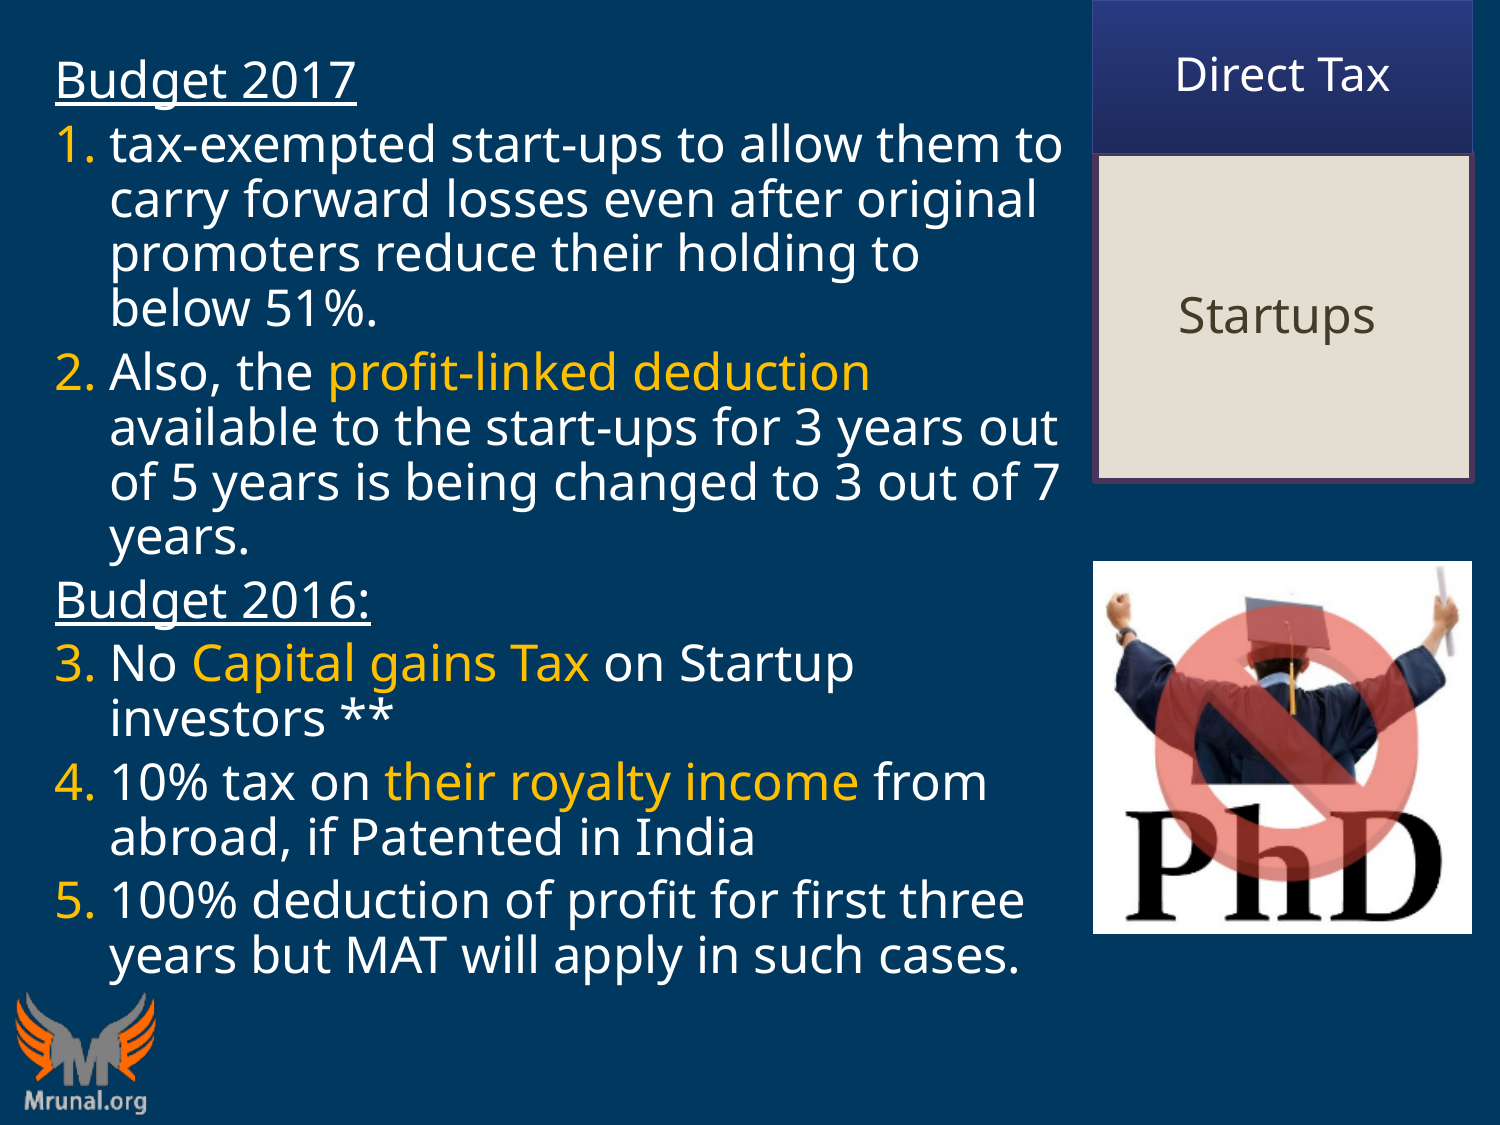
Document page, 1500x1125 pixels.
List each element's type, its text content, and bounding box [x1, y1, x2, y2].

list Direct Tax [1092, 0, 1473, 154]
list Budget 2017 tax-exempted start-ups to allow them to carry forward losses even after original promoters reduce their holding to below 51%. Also, the profit-linked deduction available to the start-ups for 3 years out of 5 years is being changed to 3 out of 7 years. Budget 2016: No Capital gains Tax on Startup investors ** 10% tax on their royalty income from abroad, if Patented in India 100% deduction of profit for first three years but MAT will apply in such cases. [39, 47, 1086, 1014]
picture [12, 987, 161, 1120]
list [1093, 561, 1472, 934]
title Startups [1092, 150, 1475, 484]
